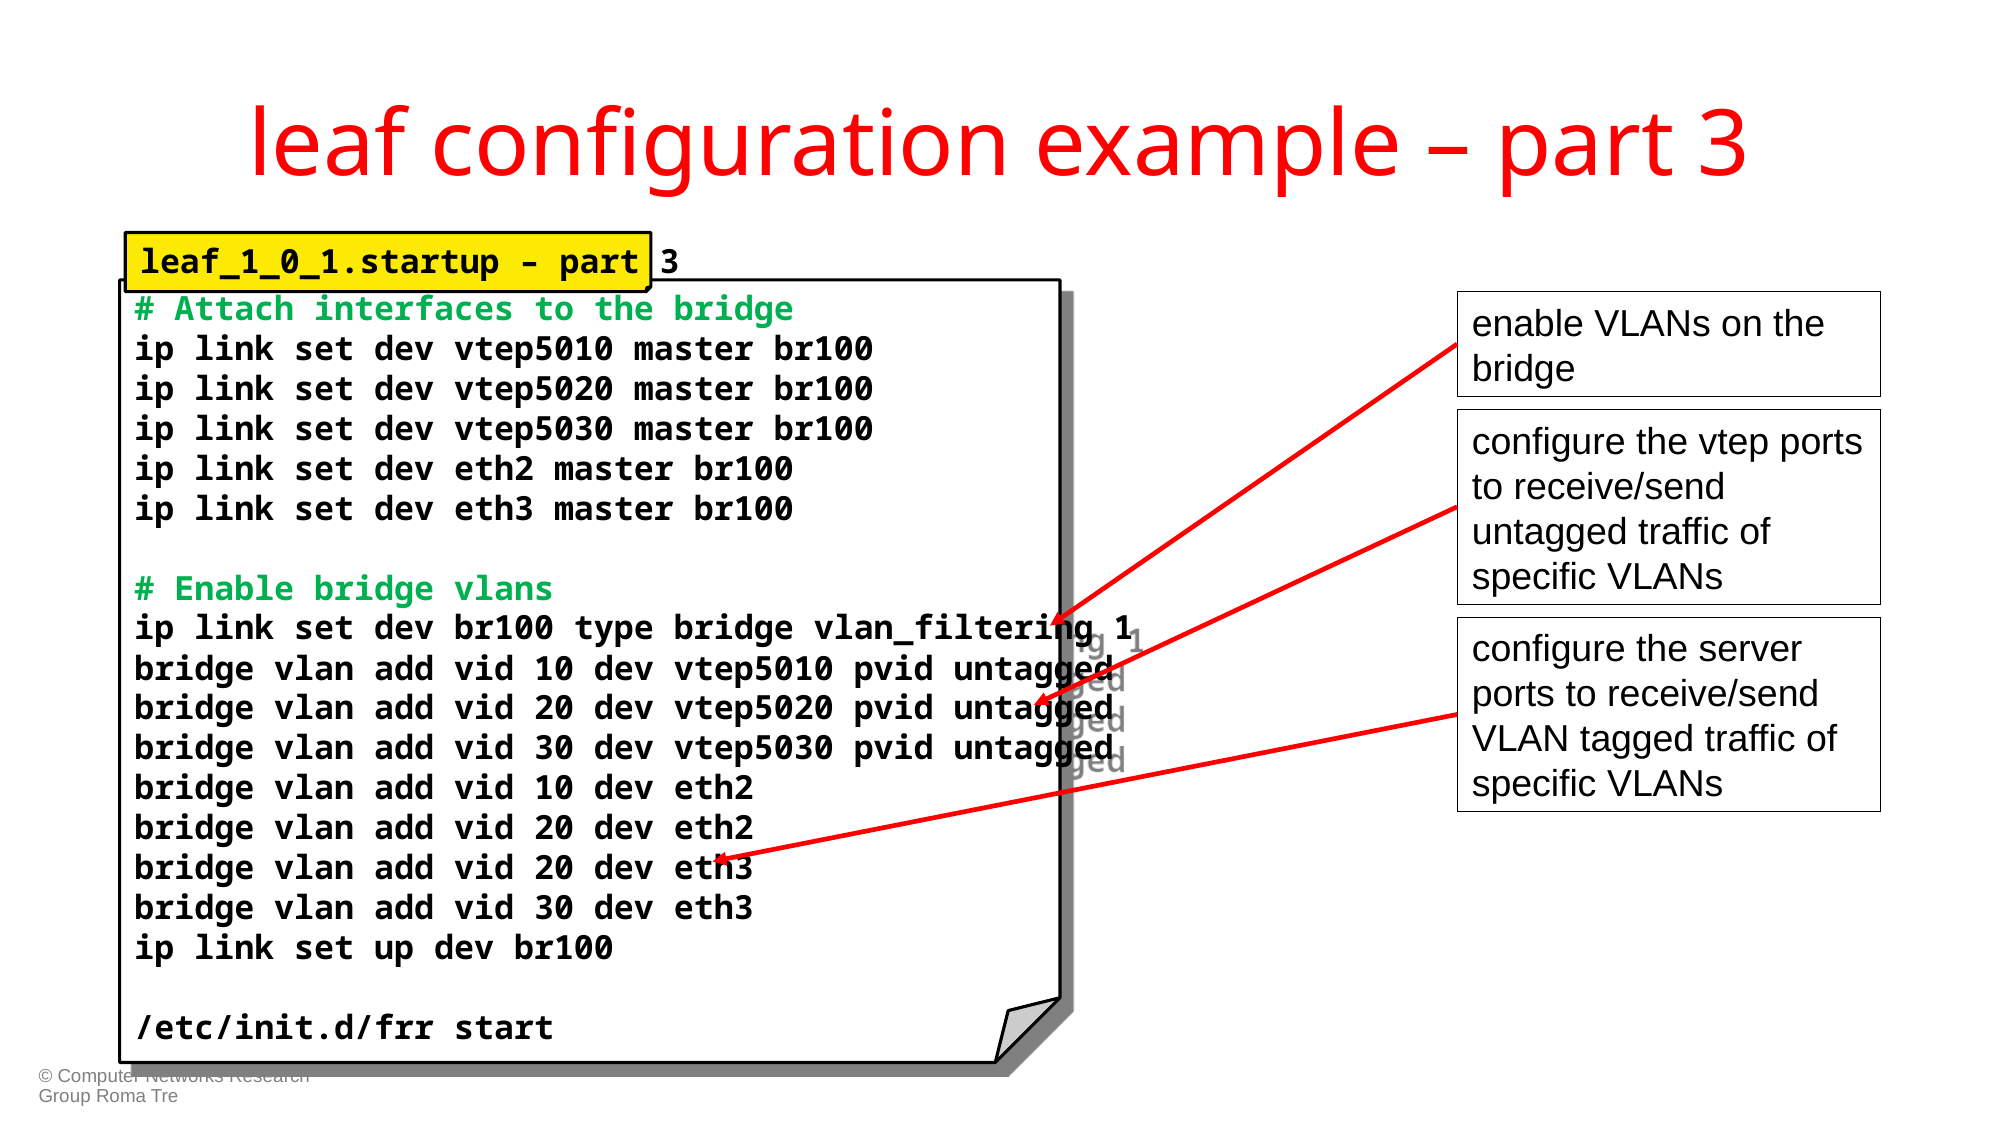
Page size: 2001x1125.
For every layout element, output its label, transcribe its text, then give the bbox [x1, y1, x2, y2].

text_box enable VLANs on the bridge [1457, 291, 1881, 397]
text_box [1033, 507, 1458, 705]
text_box configure the server ports to receive/send VLAN tagged traffic of specific VLANs [1458, 617, 1881, 812]
title leaf configuration example – part 3 [99, 45, 1900, 233]
text_box configure the vtep ports to receive/send untagged traffic of specific VLANs [1462, 409, 1881, 605]
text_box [712, 715, 1458, 862]
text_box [1049, 344, 1458, 507]
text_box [119, 232, 1061, 1063]
